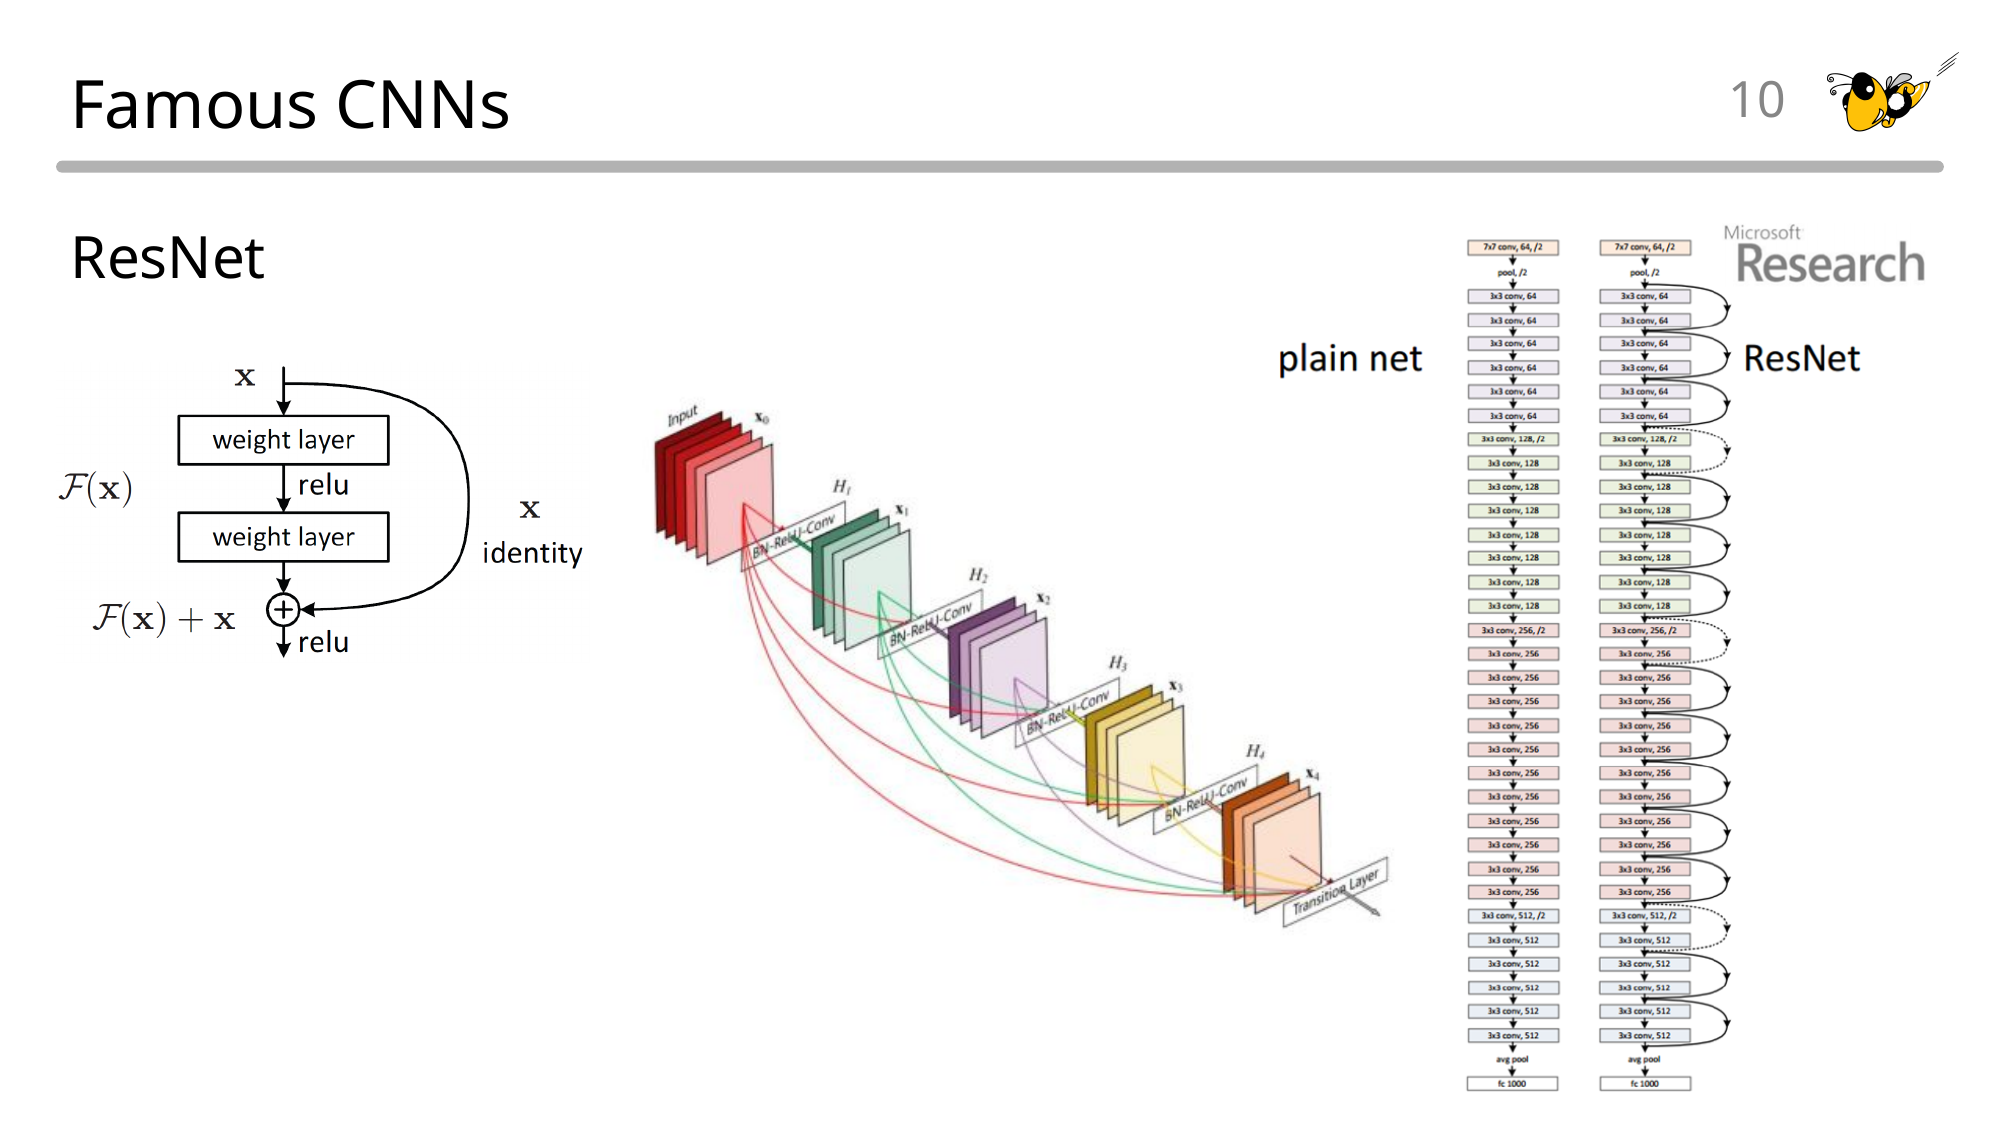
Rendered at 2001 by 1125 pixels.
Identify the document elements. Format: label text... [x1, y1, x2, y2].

title Famous CNNs [40, 52, 1640, 151]
picture [605, 216, 1936, 1097]
slide_number 10 [1695, 61, 1820, 141]
picture [1827, 52, 1959, 132]
picture [56, 362, 590, 663]
list ResNet [56, 206, 1944, 1047]
